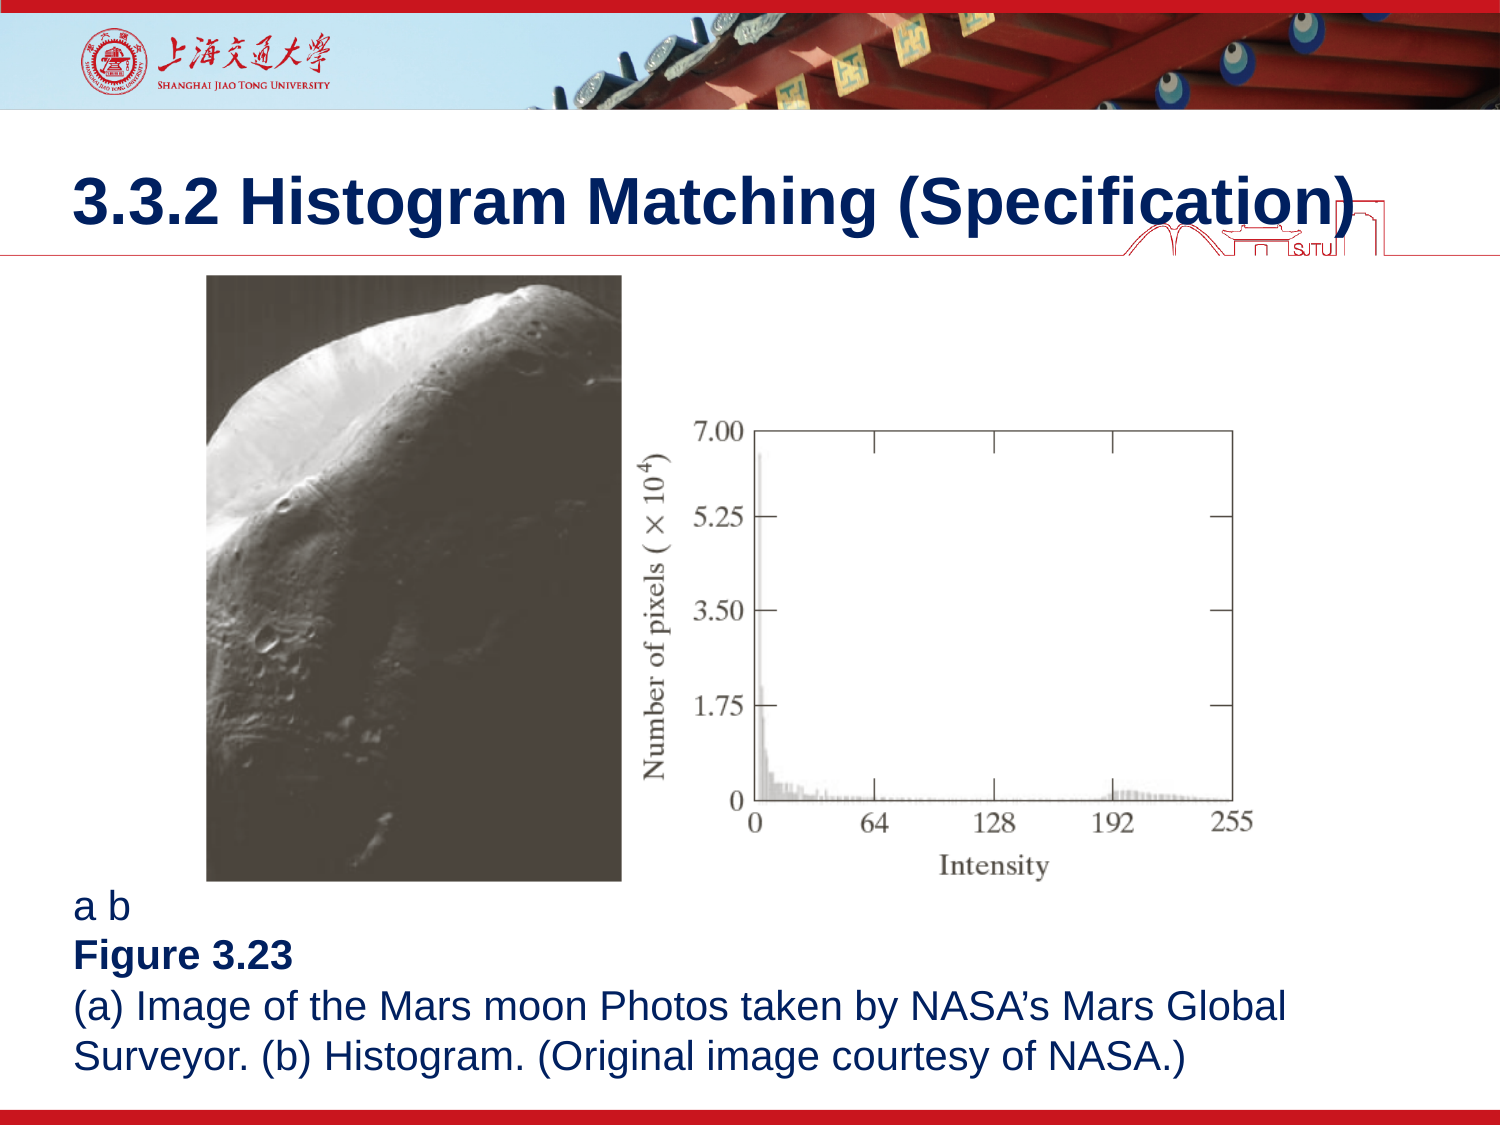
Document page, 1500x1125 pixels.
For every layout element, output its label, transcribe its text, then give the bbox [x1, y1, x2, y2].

text_box a b Figure 3.23 (a) Image of the Mars moon Photos taken by NASA’s Mars Global Surveyor. (b) Histogram. (Original image courtesy of NASA.) [58, 870, 1478, 1074]
picture [201, 270, 1261, 893]
picture [0, 200, 1500, 256]
title 3.3.2 Histogram Matching (Specification) [58, 159, 1478, 254]
picture [0, 0, 1500, 110]
